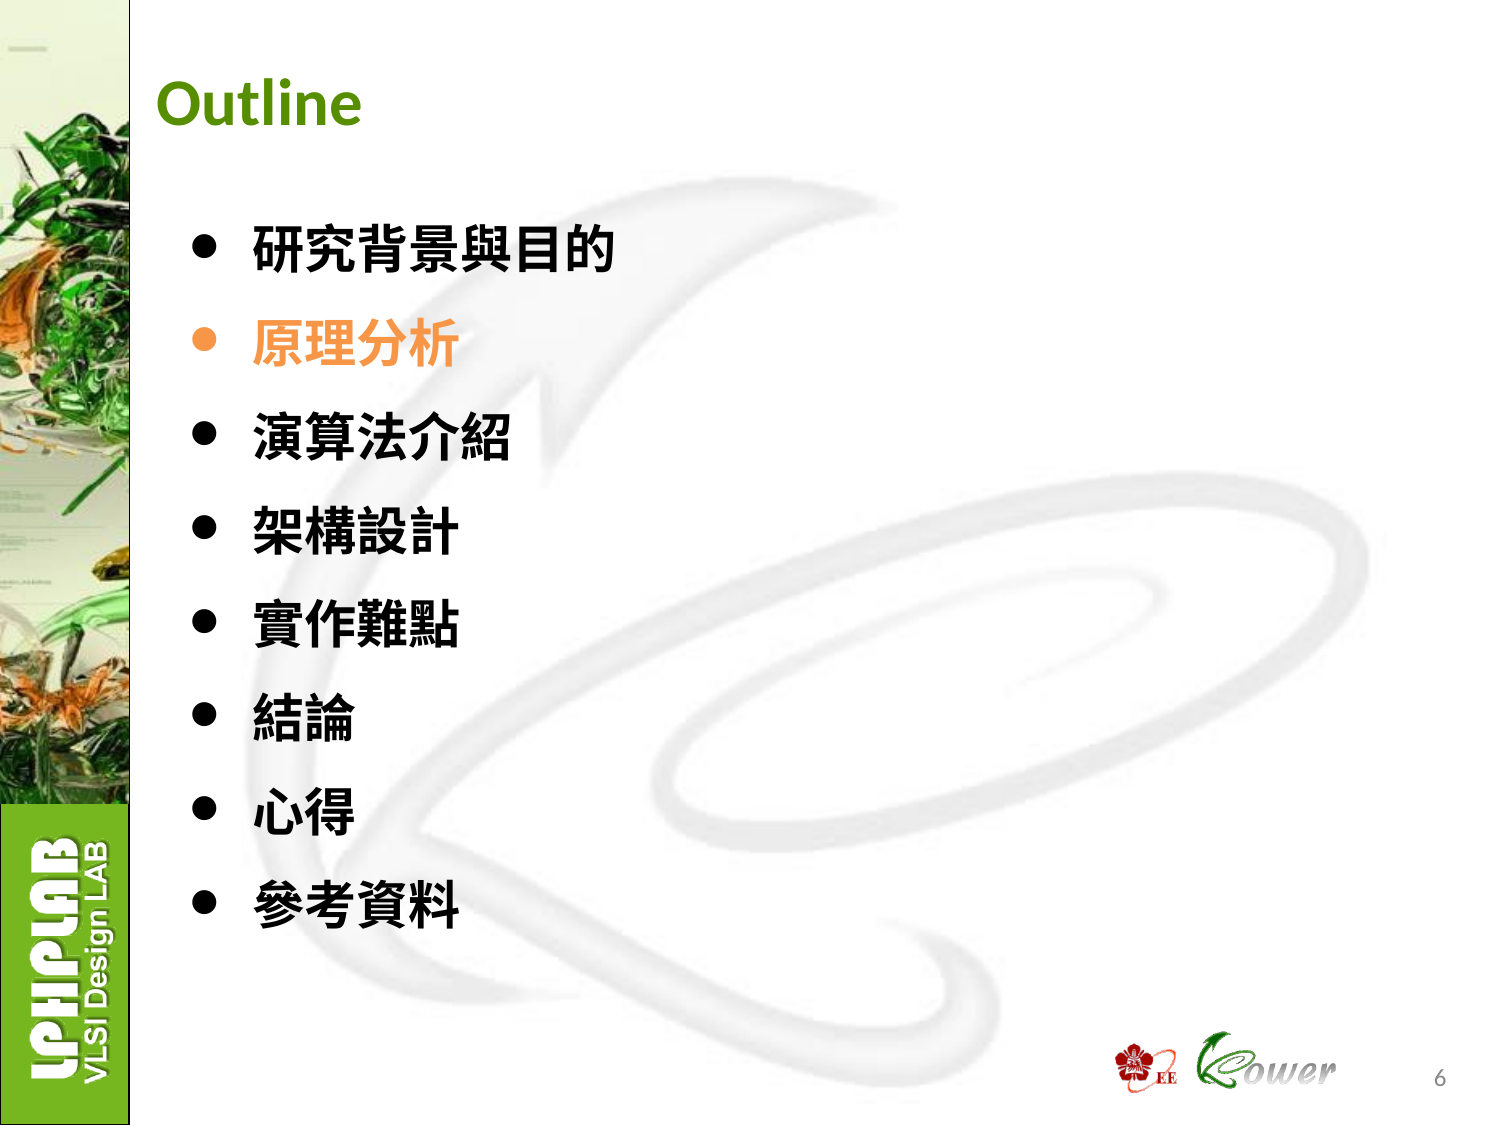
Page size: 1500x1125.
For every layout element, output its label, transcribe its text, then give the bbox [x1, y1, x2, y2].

picture [0, 0, 129, 804]
slide_number 6 [1427, 1060, 1468, 1090]
picture [241, 170, 1387, 1104]
title Outline [154, 56, 926, 247]
picture [23, 834, 118, 1090]
text_box 研究背景與目的 原理分析 演算法介紹 架構設計 實作難點 結論 心得 參考資料 [177, 169, 1295, 936]
